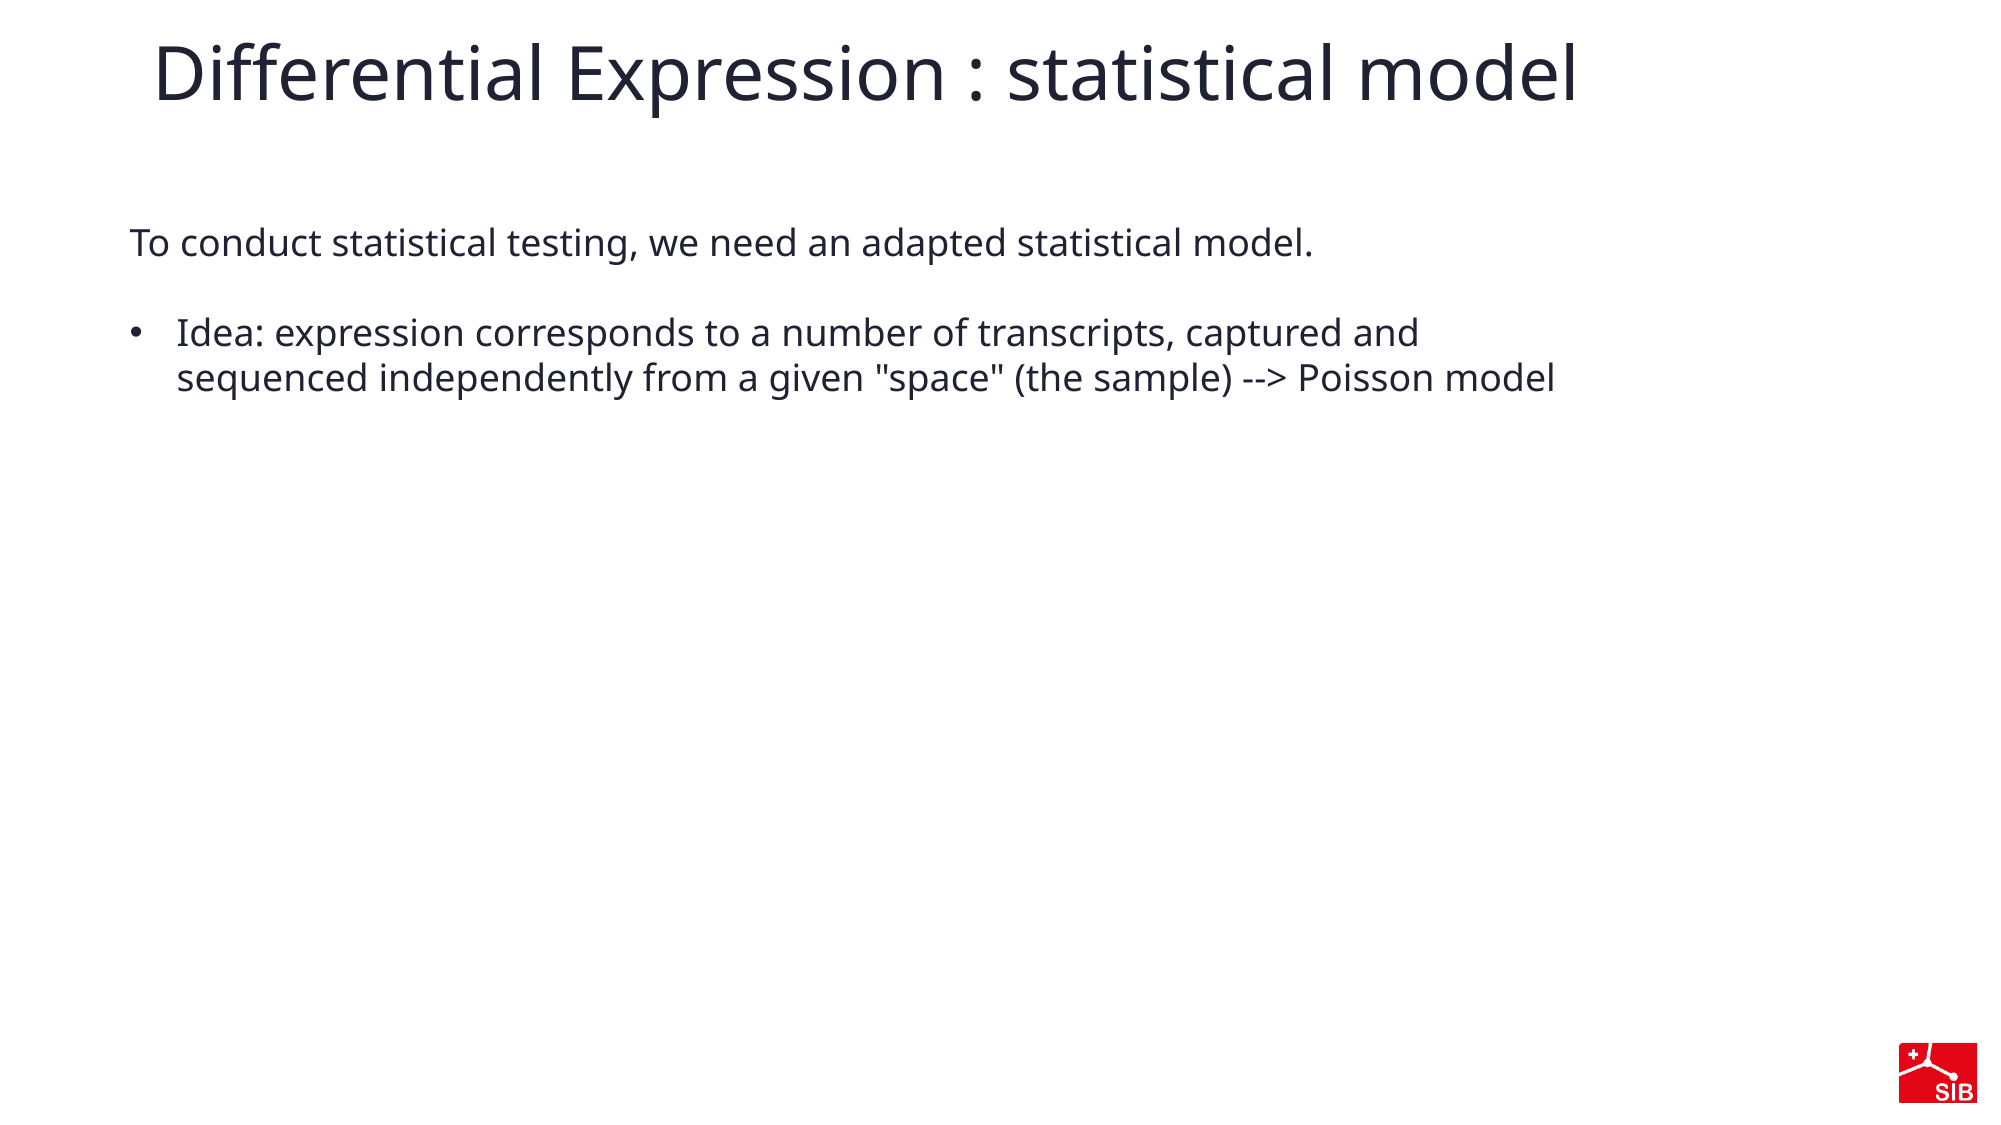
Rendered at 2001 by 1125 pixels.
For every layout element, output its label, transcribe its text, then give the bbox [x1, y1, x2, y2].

title Differential Expression : statistical model [137, 42, 1863, 117]
text_box To conduct statistical testing, we need an adapted statistical model. Idea: expression corresponds to a number of transcripts, captured and sequenced independently from a given "space" (the sample) --> Poisson model [114, 211, 1790, 407]
